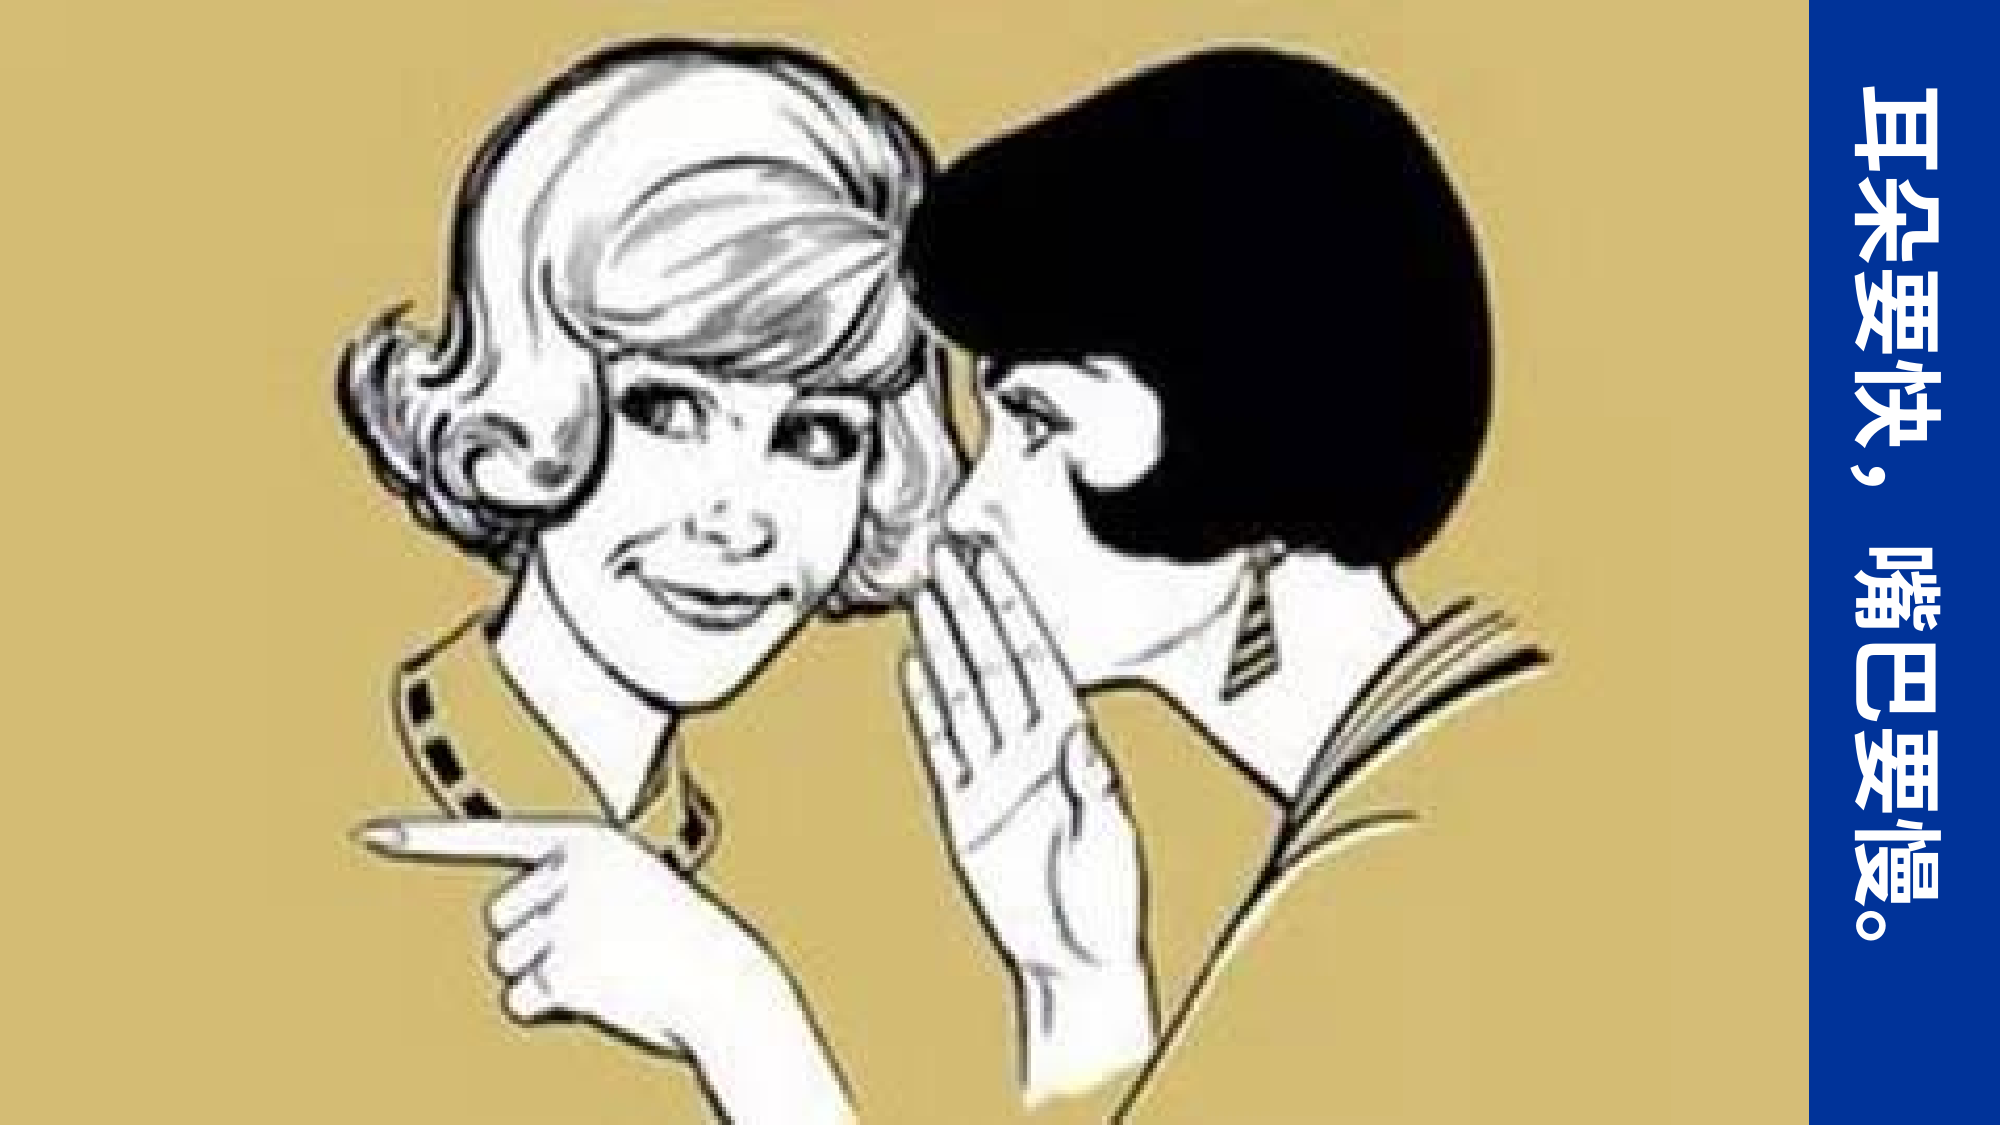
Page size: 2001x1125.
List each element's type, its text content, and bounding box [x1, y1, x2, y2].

picture [0, 0, 1809, 1125]
text_box 耳朵要快，嘴巴要慢。 [1821, 68, 1963, 994]
